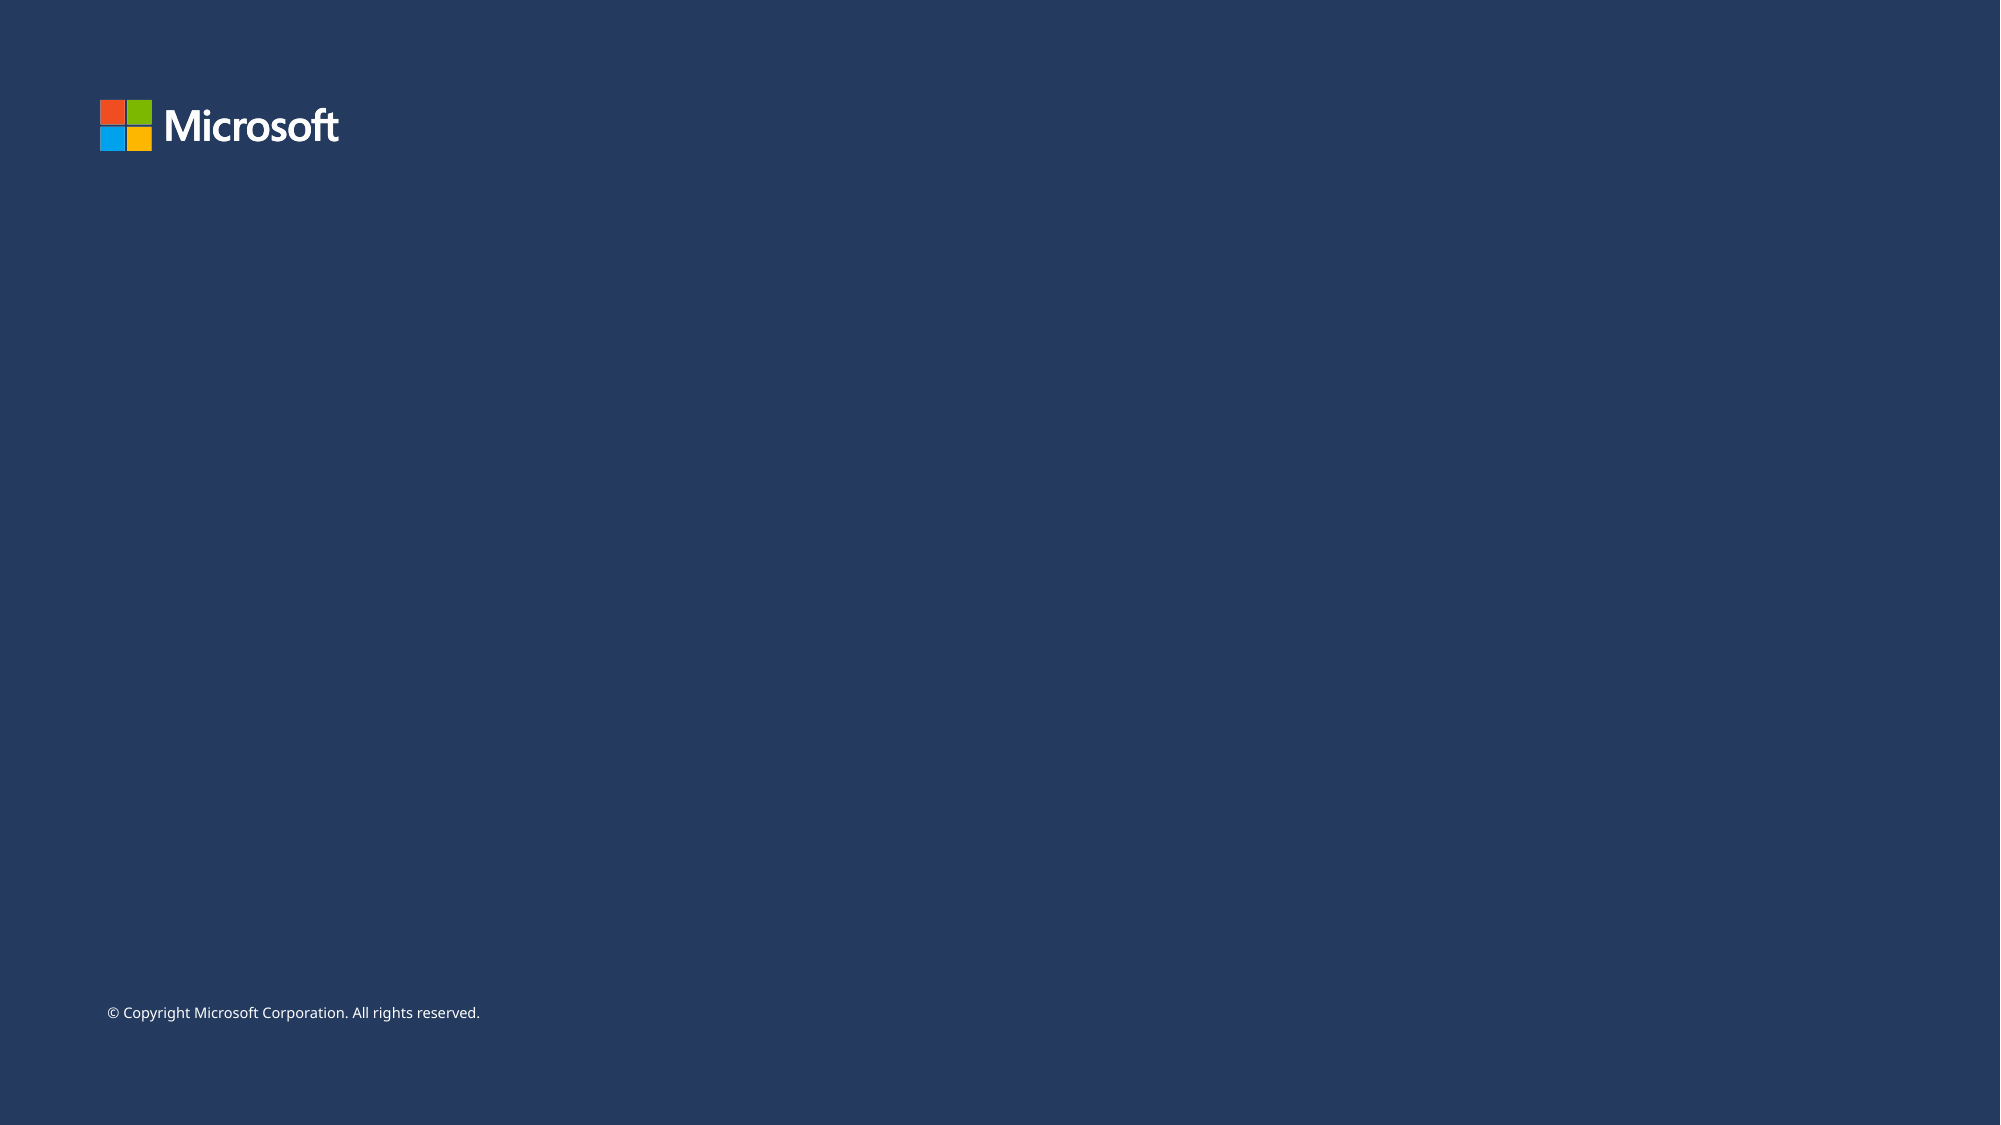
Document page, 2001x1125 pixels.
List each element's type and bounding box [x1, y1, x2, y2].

picture [50, 49, 389, 202]
